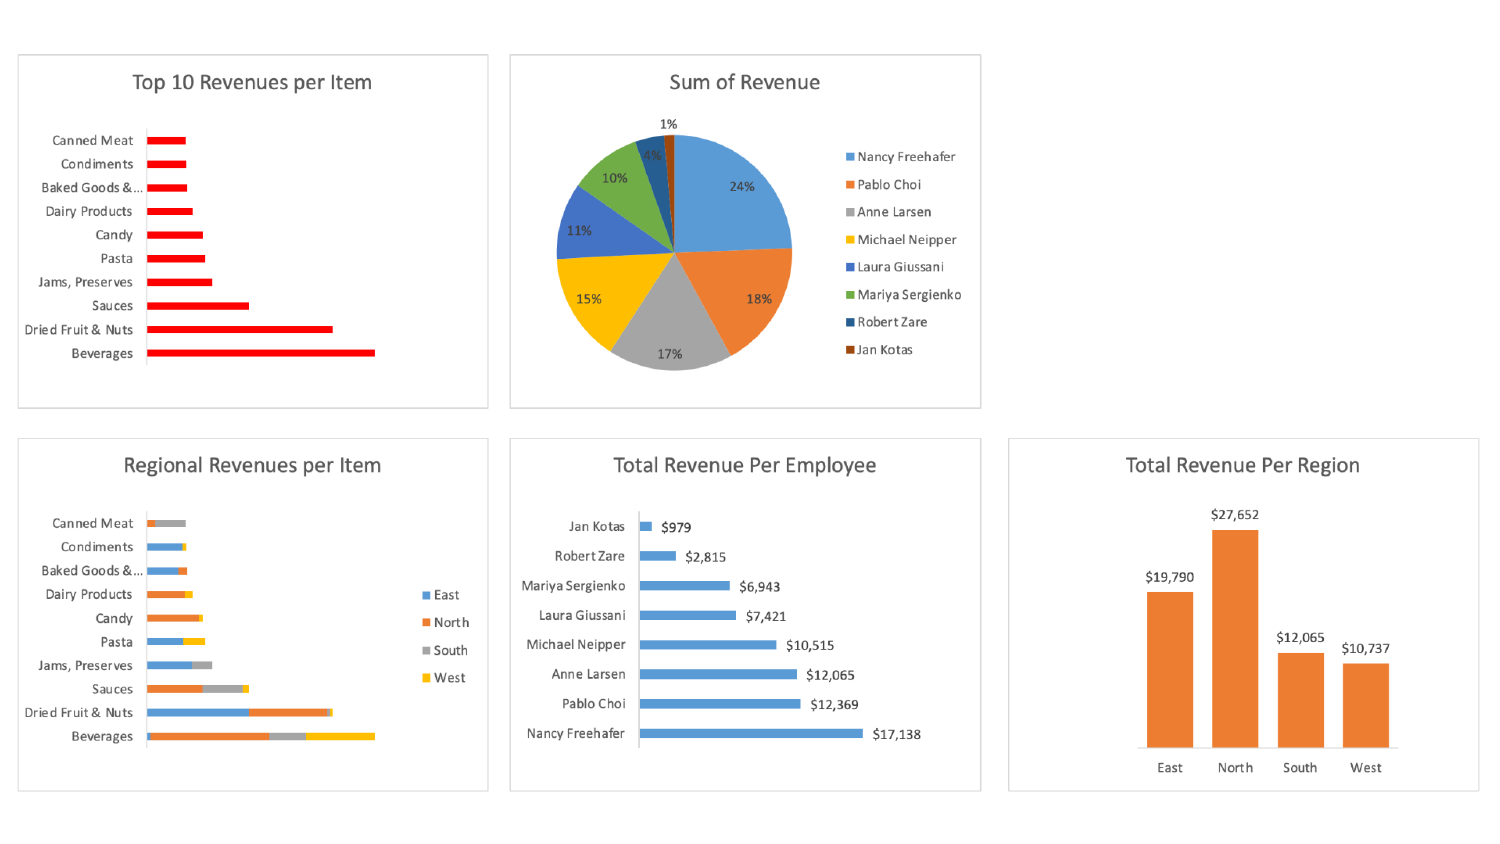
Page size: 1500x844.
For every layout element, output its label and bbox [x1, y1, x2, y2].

picture [4, 43, 1495, 806]
